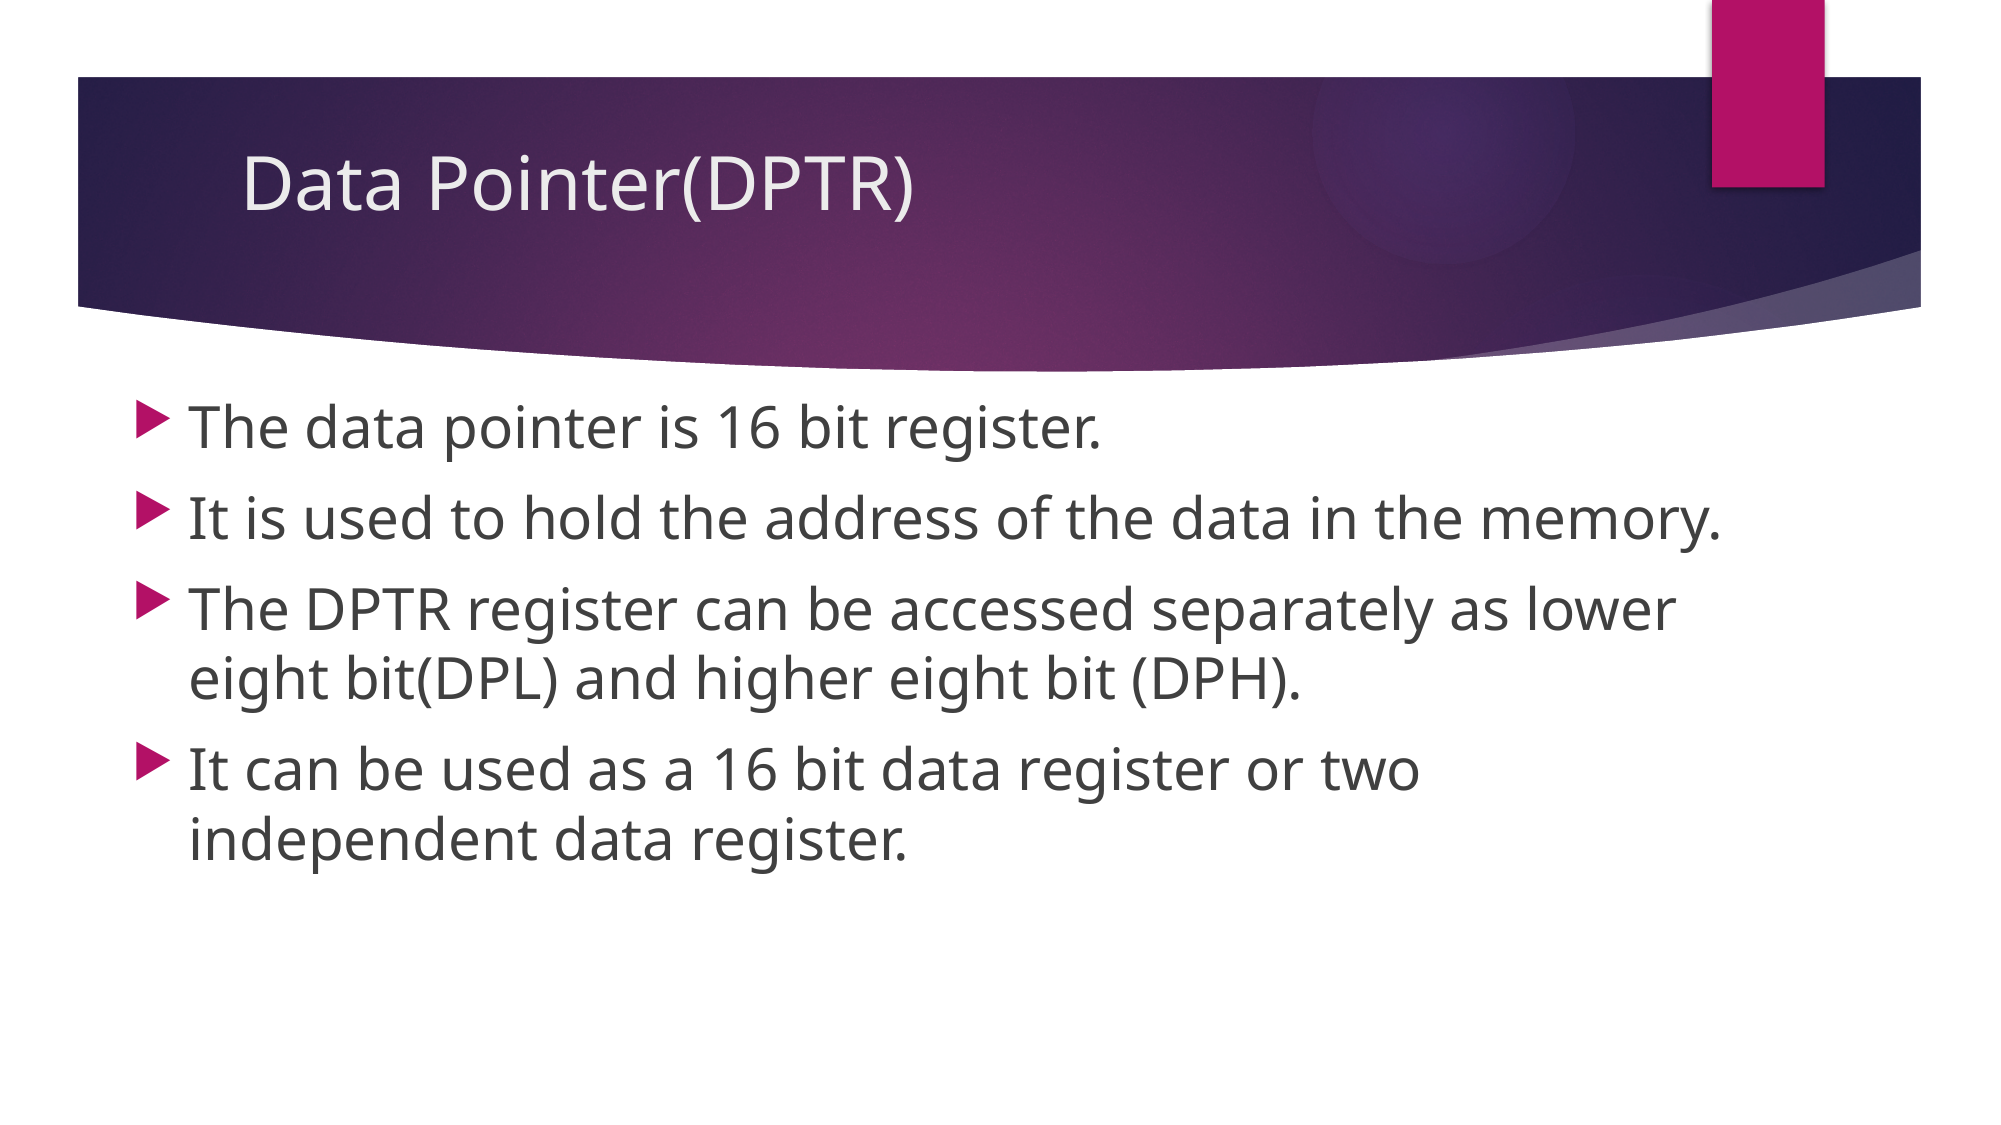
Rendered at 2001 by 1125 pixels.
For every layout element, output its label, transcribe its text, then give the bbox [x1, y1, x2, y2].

list The data pointer is 16 bit register. It is used to hold the address of the data in the memory. The DPTR register can be accessed separately as lower eight bit(DPL) and higher eight bit (DPH). It can be used as a 16 bit data register or two independent data register. [117, 382, 1800, 963]
title Data Pointer(DPTR) [225, 112, 1800, 249]
